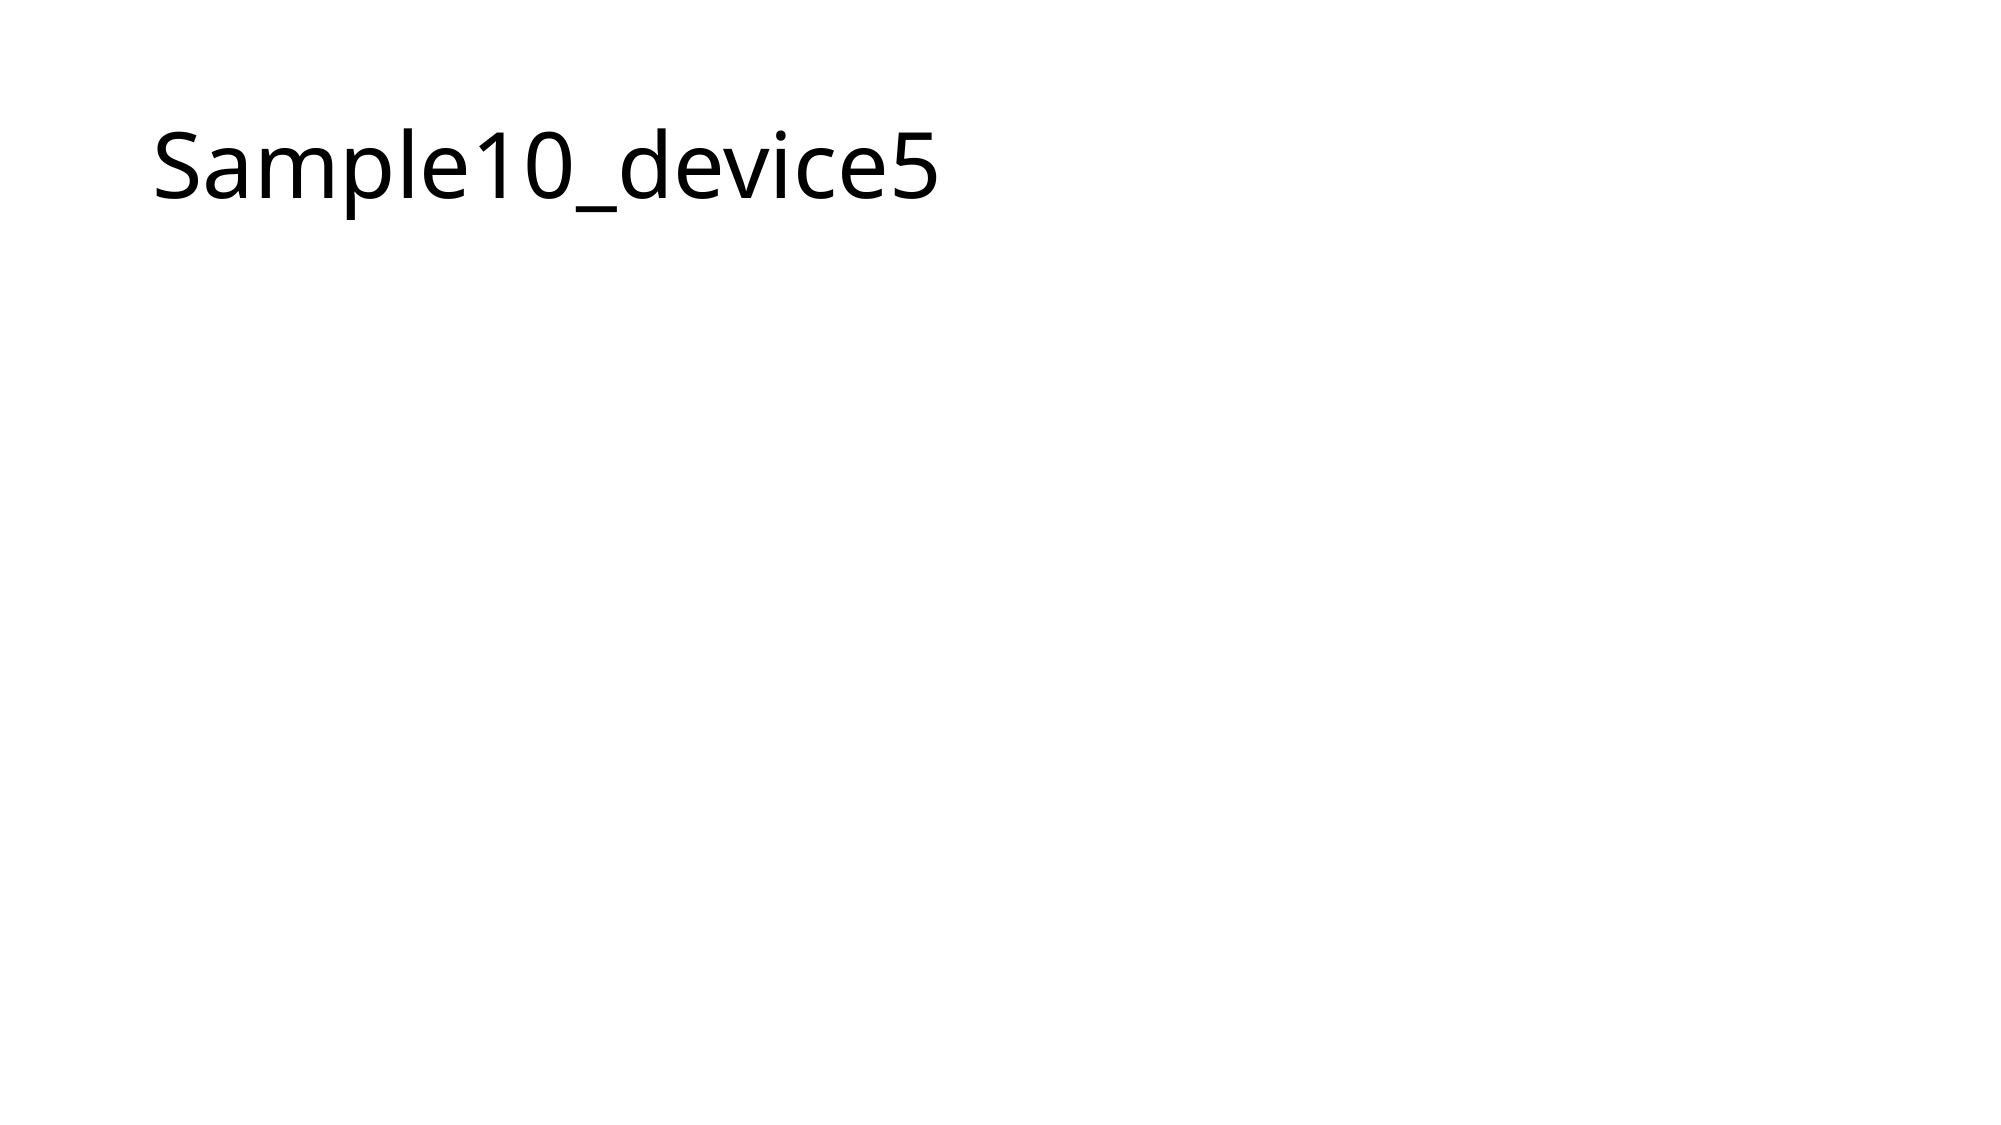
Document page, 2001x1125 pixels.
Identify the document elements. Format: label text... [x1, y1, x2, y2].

title Sample10_device5 [137, 59, 1863, 278]
